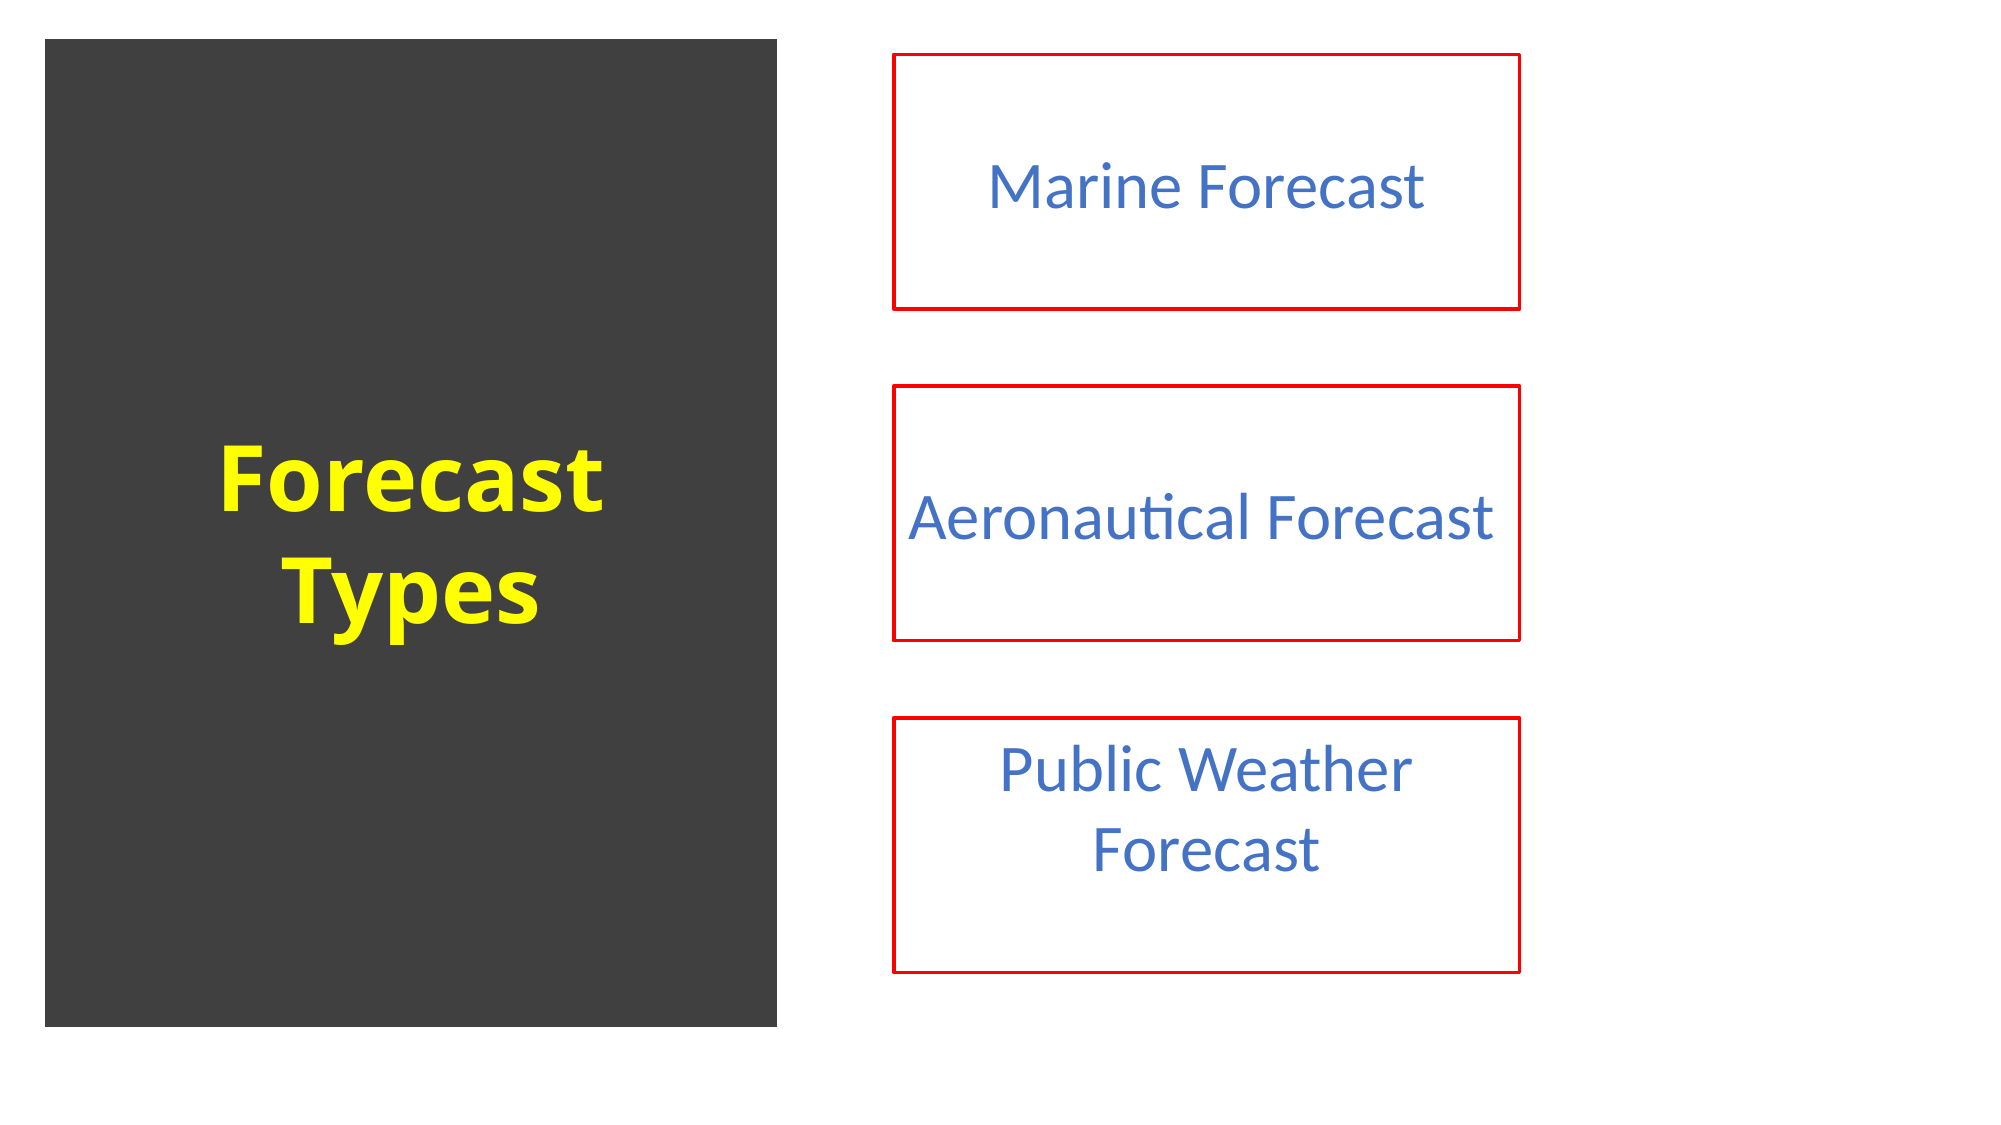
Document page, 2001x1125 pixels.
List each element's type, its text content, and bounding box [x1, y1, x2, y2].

text_box [54, 49, 768, 1018]
text_box Marine Forecast [893, 54, 1520, 309]
text_box Public Weather Forecast [893, 717, 1520, 973]
text_box Aeronautical Forecast [893, 386, 1520, 641]
title Forecast Types [76, 102, 746, 965]
